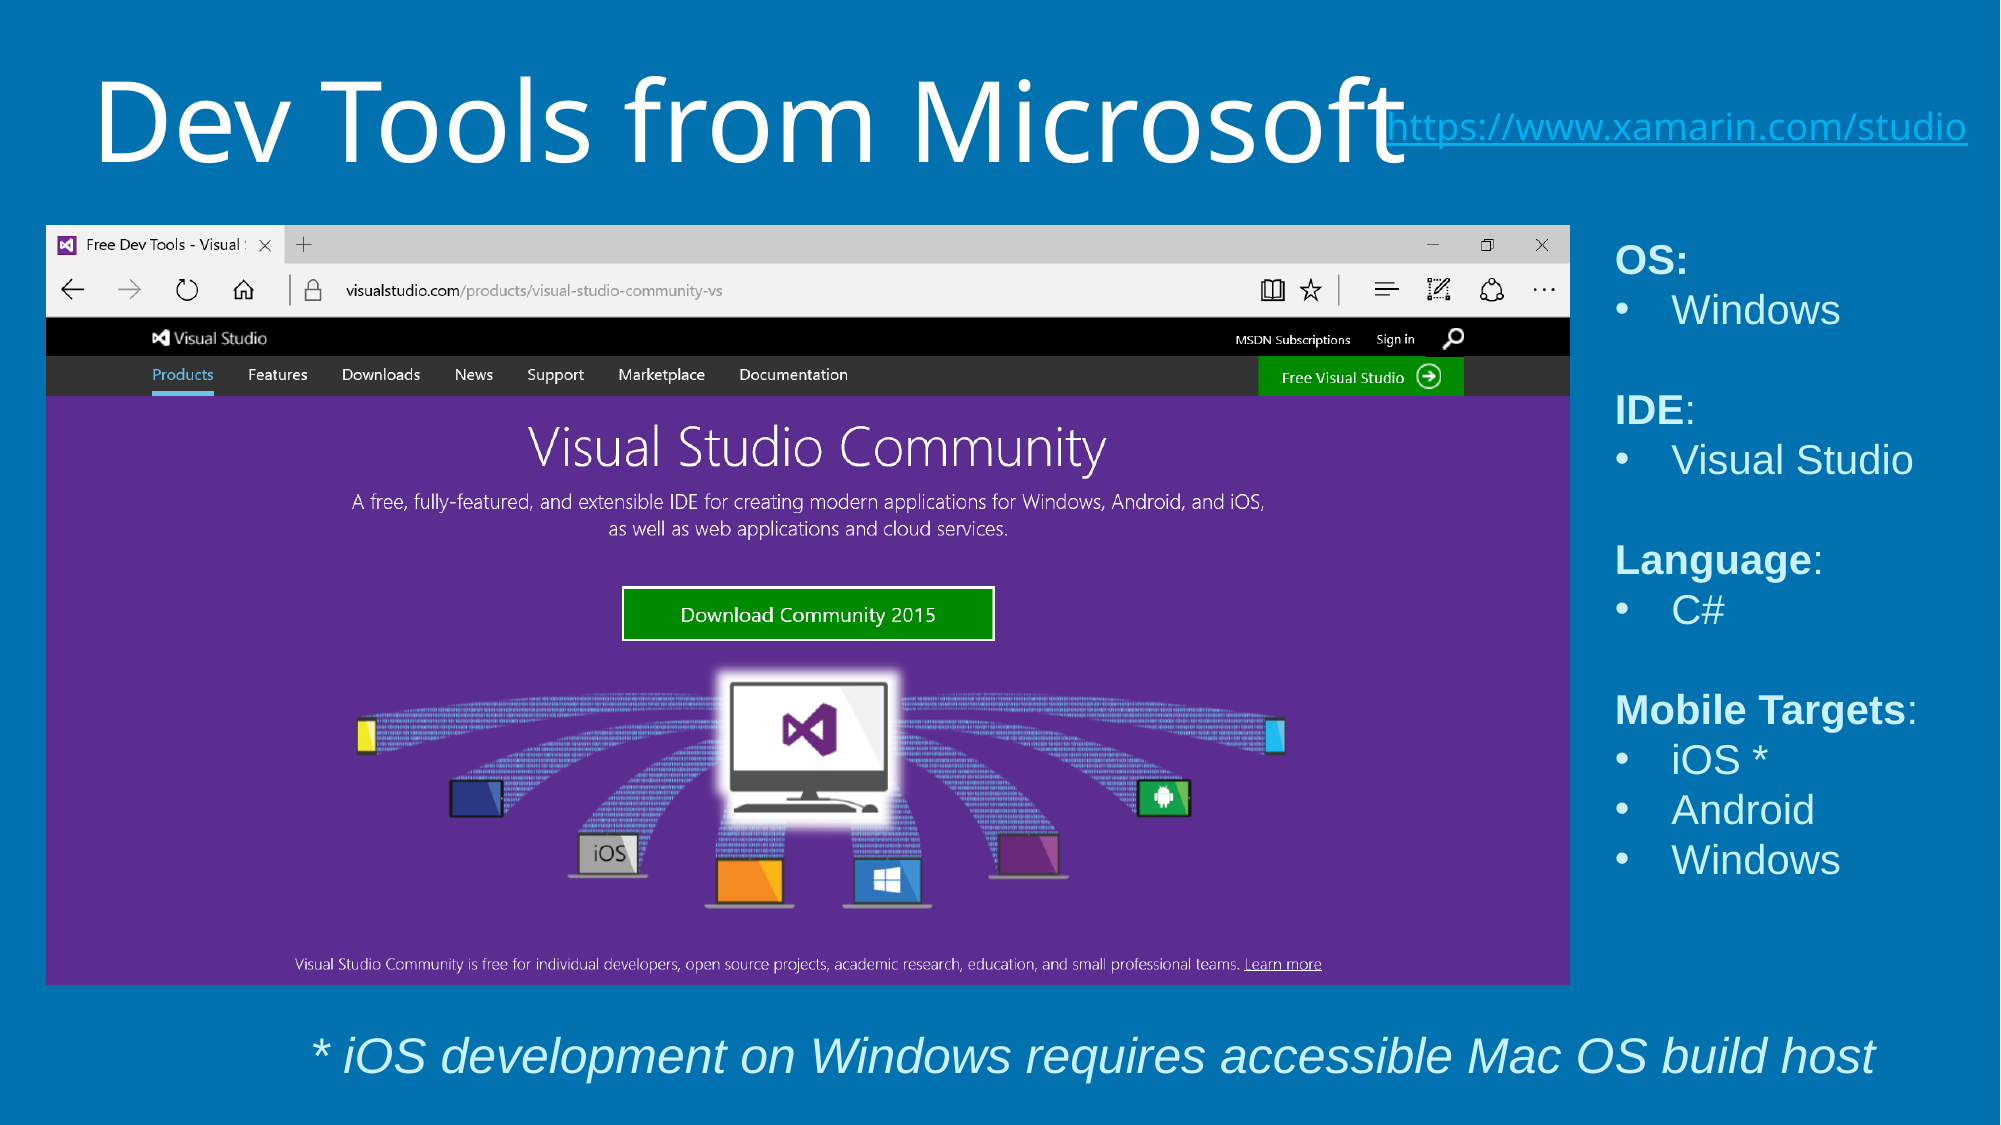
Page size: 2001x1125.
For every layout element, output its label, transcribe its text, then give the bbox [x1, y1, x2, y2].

title Dev Tools from Microsoft [76, 17, 1894, 235]
text_box https://www.xamarin.com/studio [1371, 95, 1993, 162]
text_box OS: Windows IDE: Visual Studio Language: C# Mobile Targets: iOS * Android Windows [1600, 225, 1941, 991]
text_box * iOS development on Windows requires accessible Mac OS build host [295, 1016, 1892, 1092]
picture [46, 225, 1570, 985]
